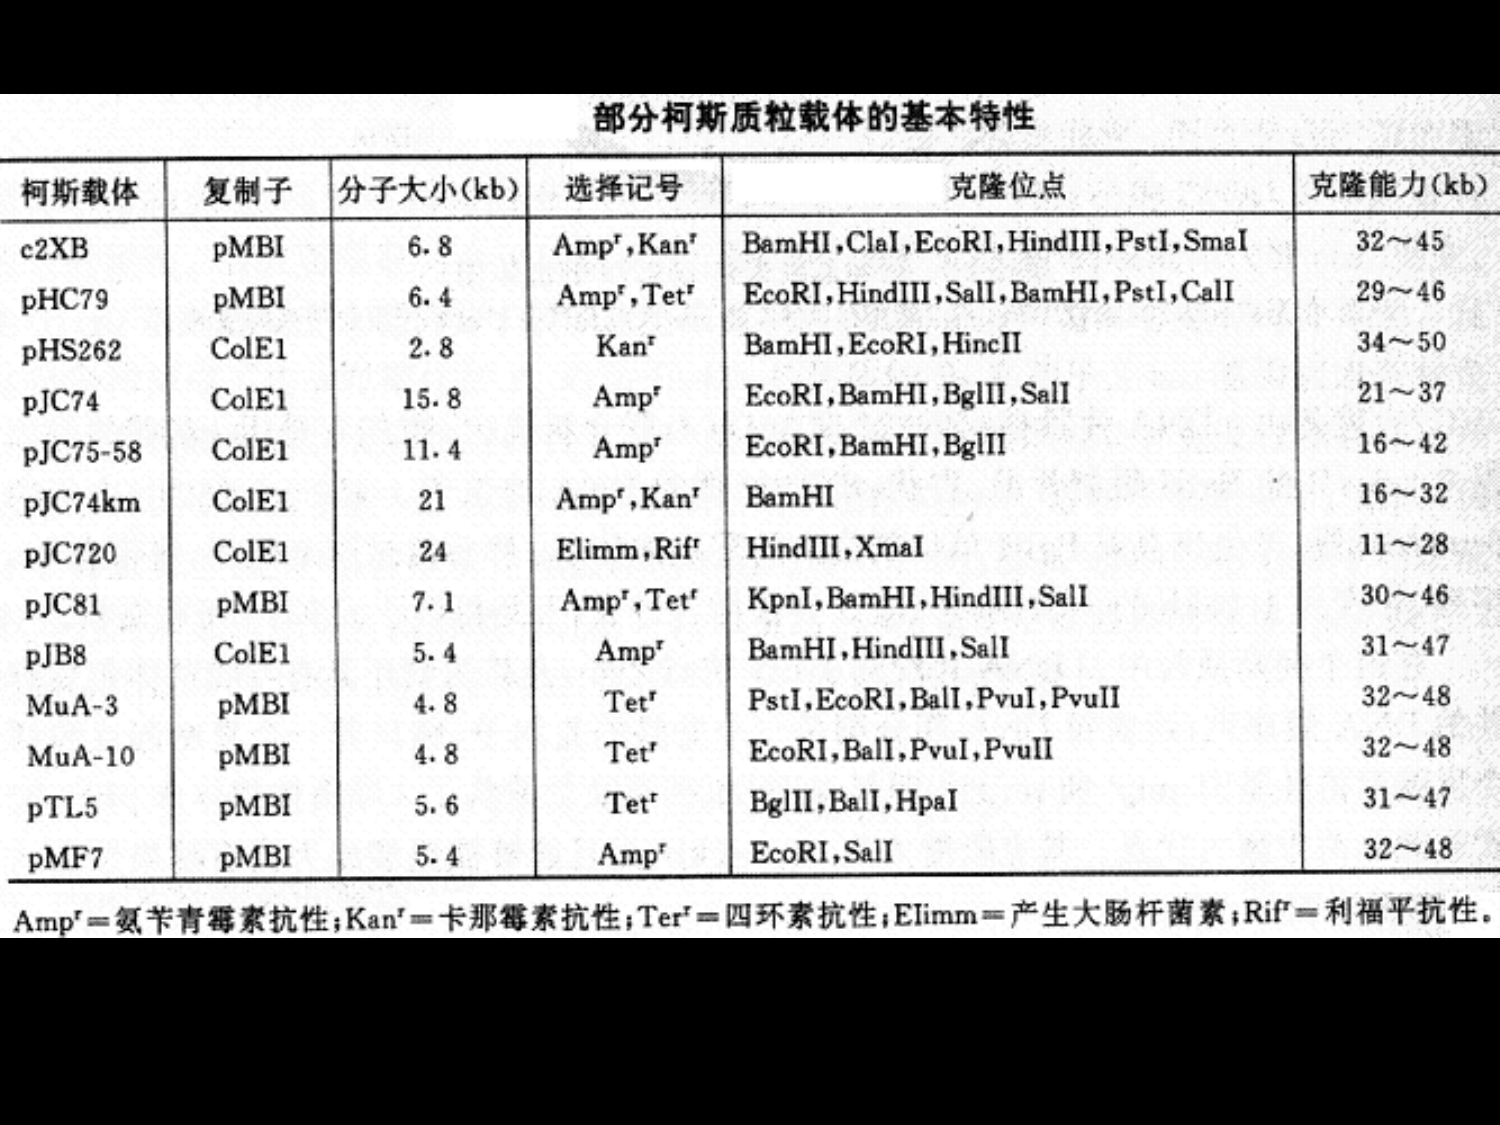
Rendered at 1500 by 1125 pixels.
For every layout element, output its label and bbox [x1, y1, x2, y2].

picture [0, 94, 1500, 939]
